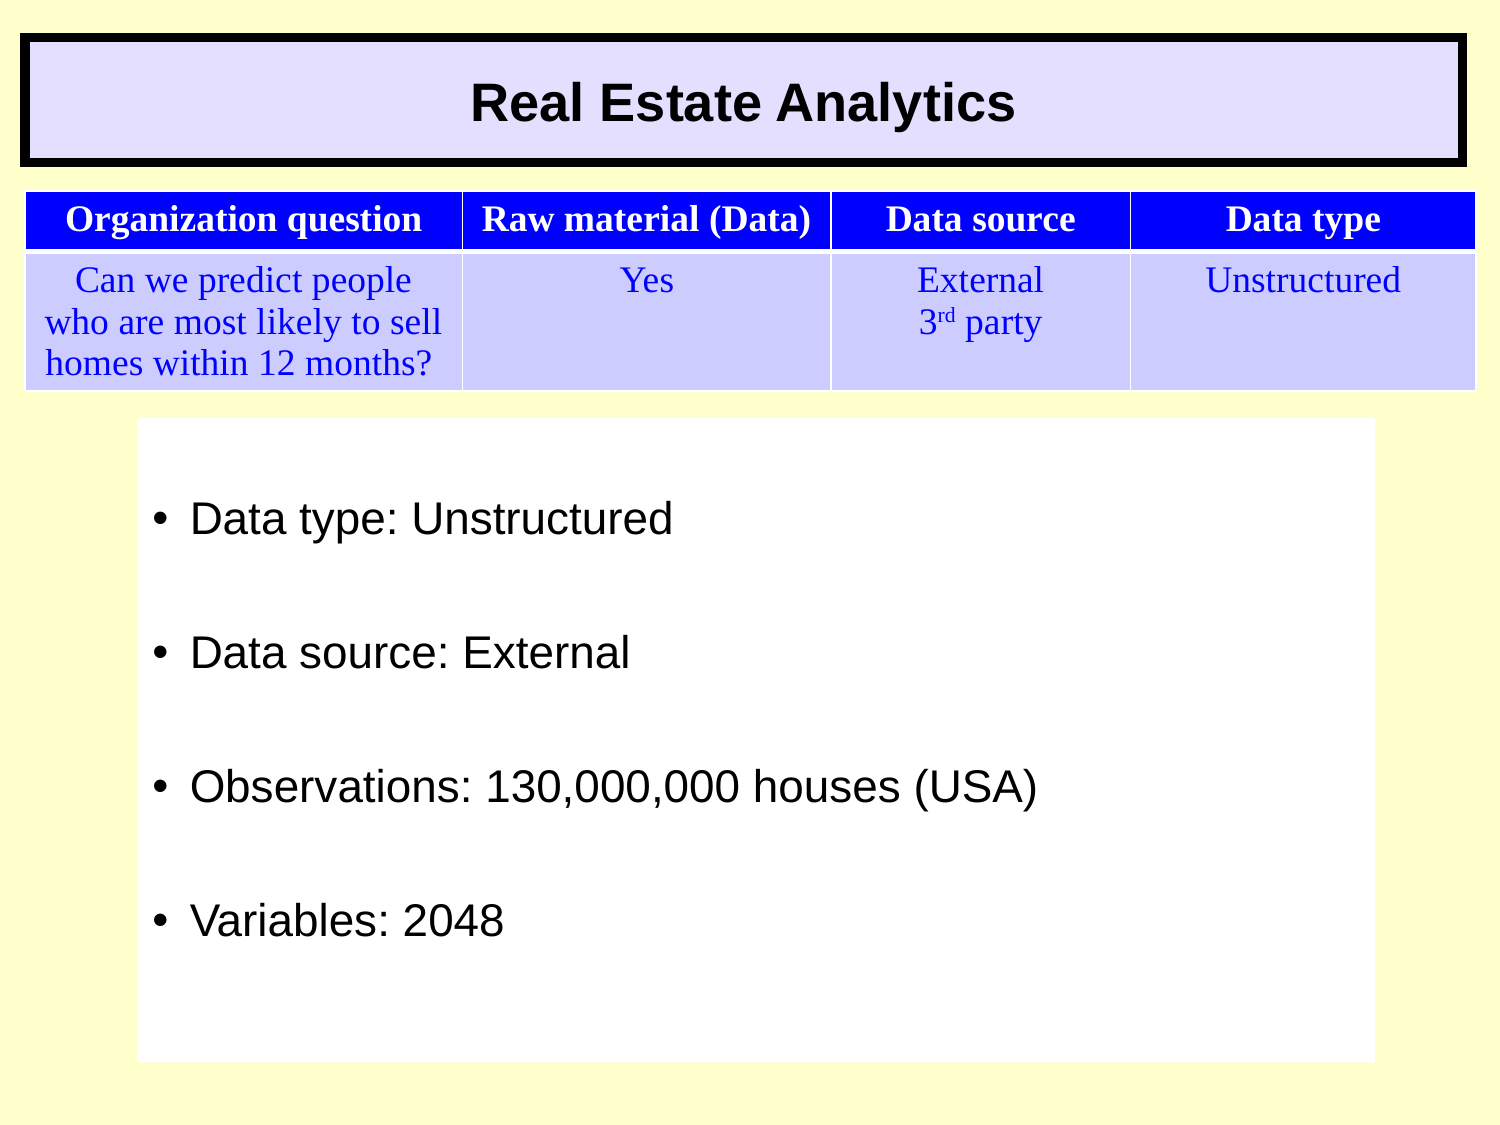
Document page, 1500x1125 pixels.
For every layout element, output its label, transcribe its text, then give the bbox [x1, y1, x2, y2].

text_box Real Estate Analytics [24, 37, 1463, 163]
table_header Organization question [26, 192, 462, 249]
table_header Raw material (Data) [463, 192, 830, 249]
text_box Data type: Unstructured Data source: External Observations: 130,000,000 houses (USA) Variables: 2048 [137, 418, 1375, 1063]
table_cell Unstructured [1131, 254, 1475, 390]
table_header Data type [1131, 192, 1475, 249]
table_cell Yes [463, 254, 830, 390]
table_header Data source [832, 192, 1130, 249]
table_cell Can we predict people who are most likely to sell homes within 12 months? [26, 254, 462, 390]
table_cell External 3rd party [832, 254, 1130, 390]
